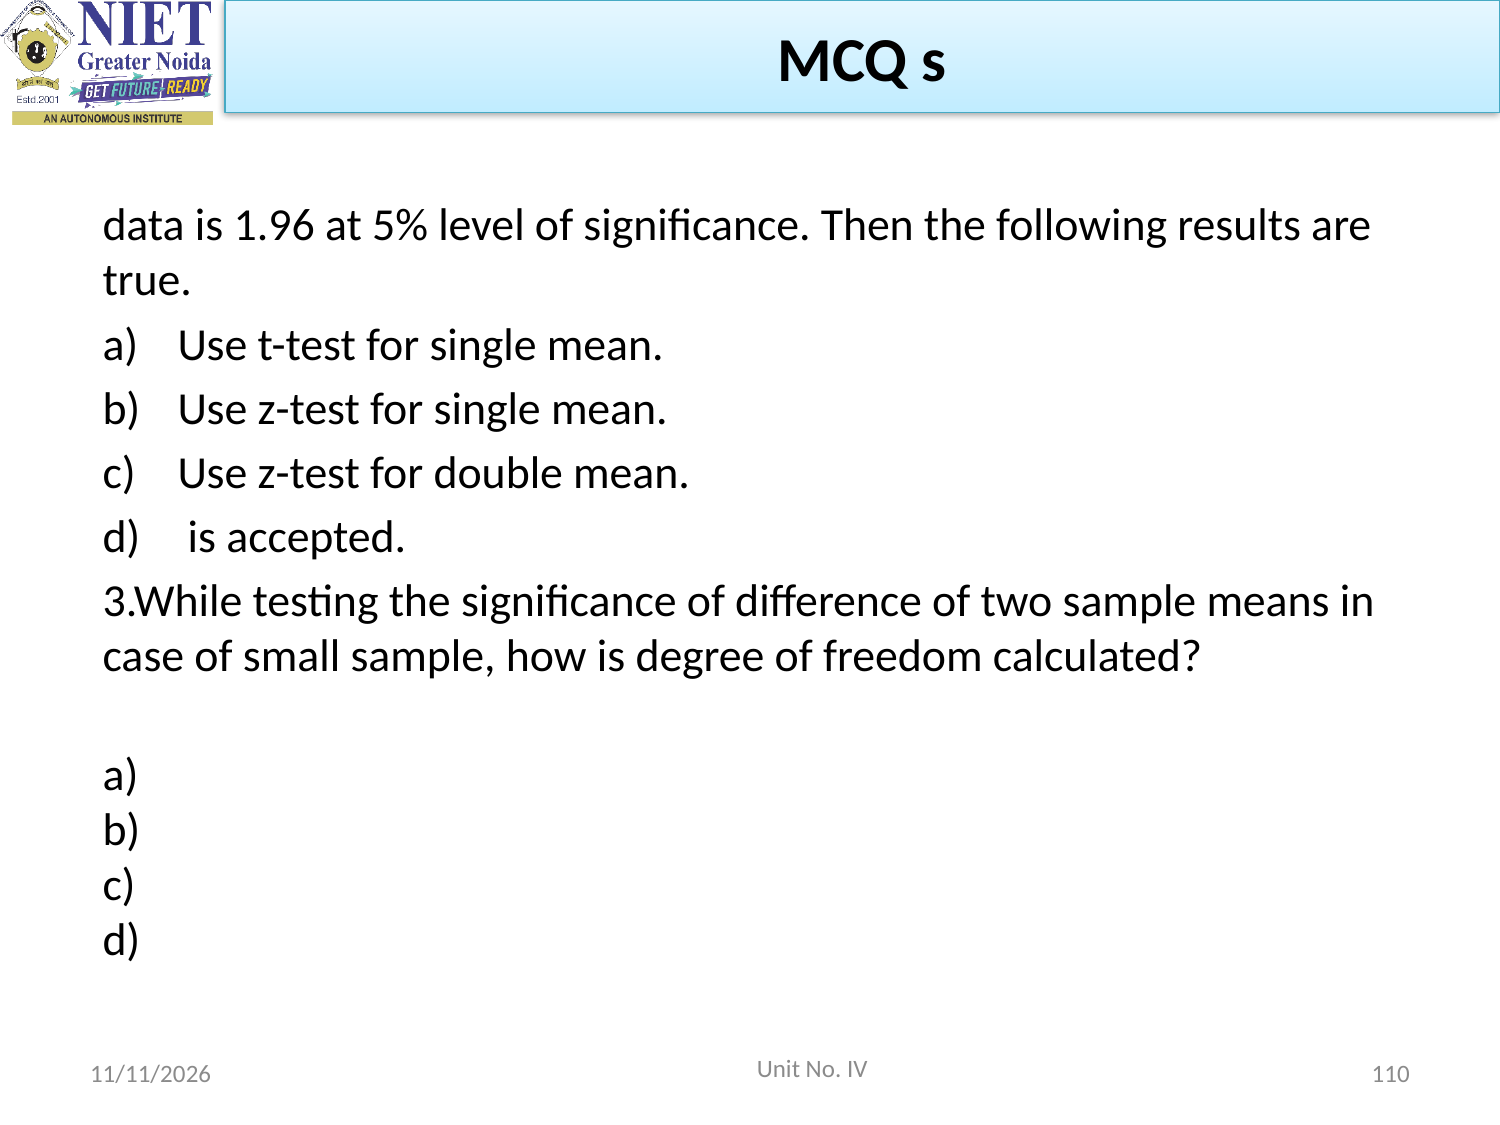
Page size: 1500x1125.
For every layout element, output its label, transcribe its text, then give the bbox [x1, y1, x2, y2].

picture [0, 0, 213, 125]
footer Unit No. IV [412, 1037, 1213, 1098]
slide_number 110 [1074, 1042, 1425, 1103]
text_box MCQ s [224, 0, 1500, 113]
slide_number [75, 1042, 425, 1103]
